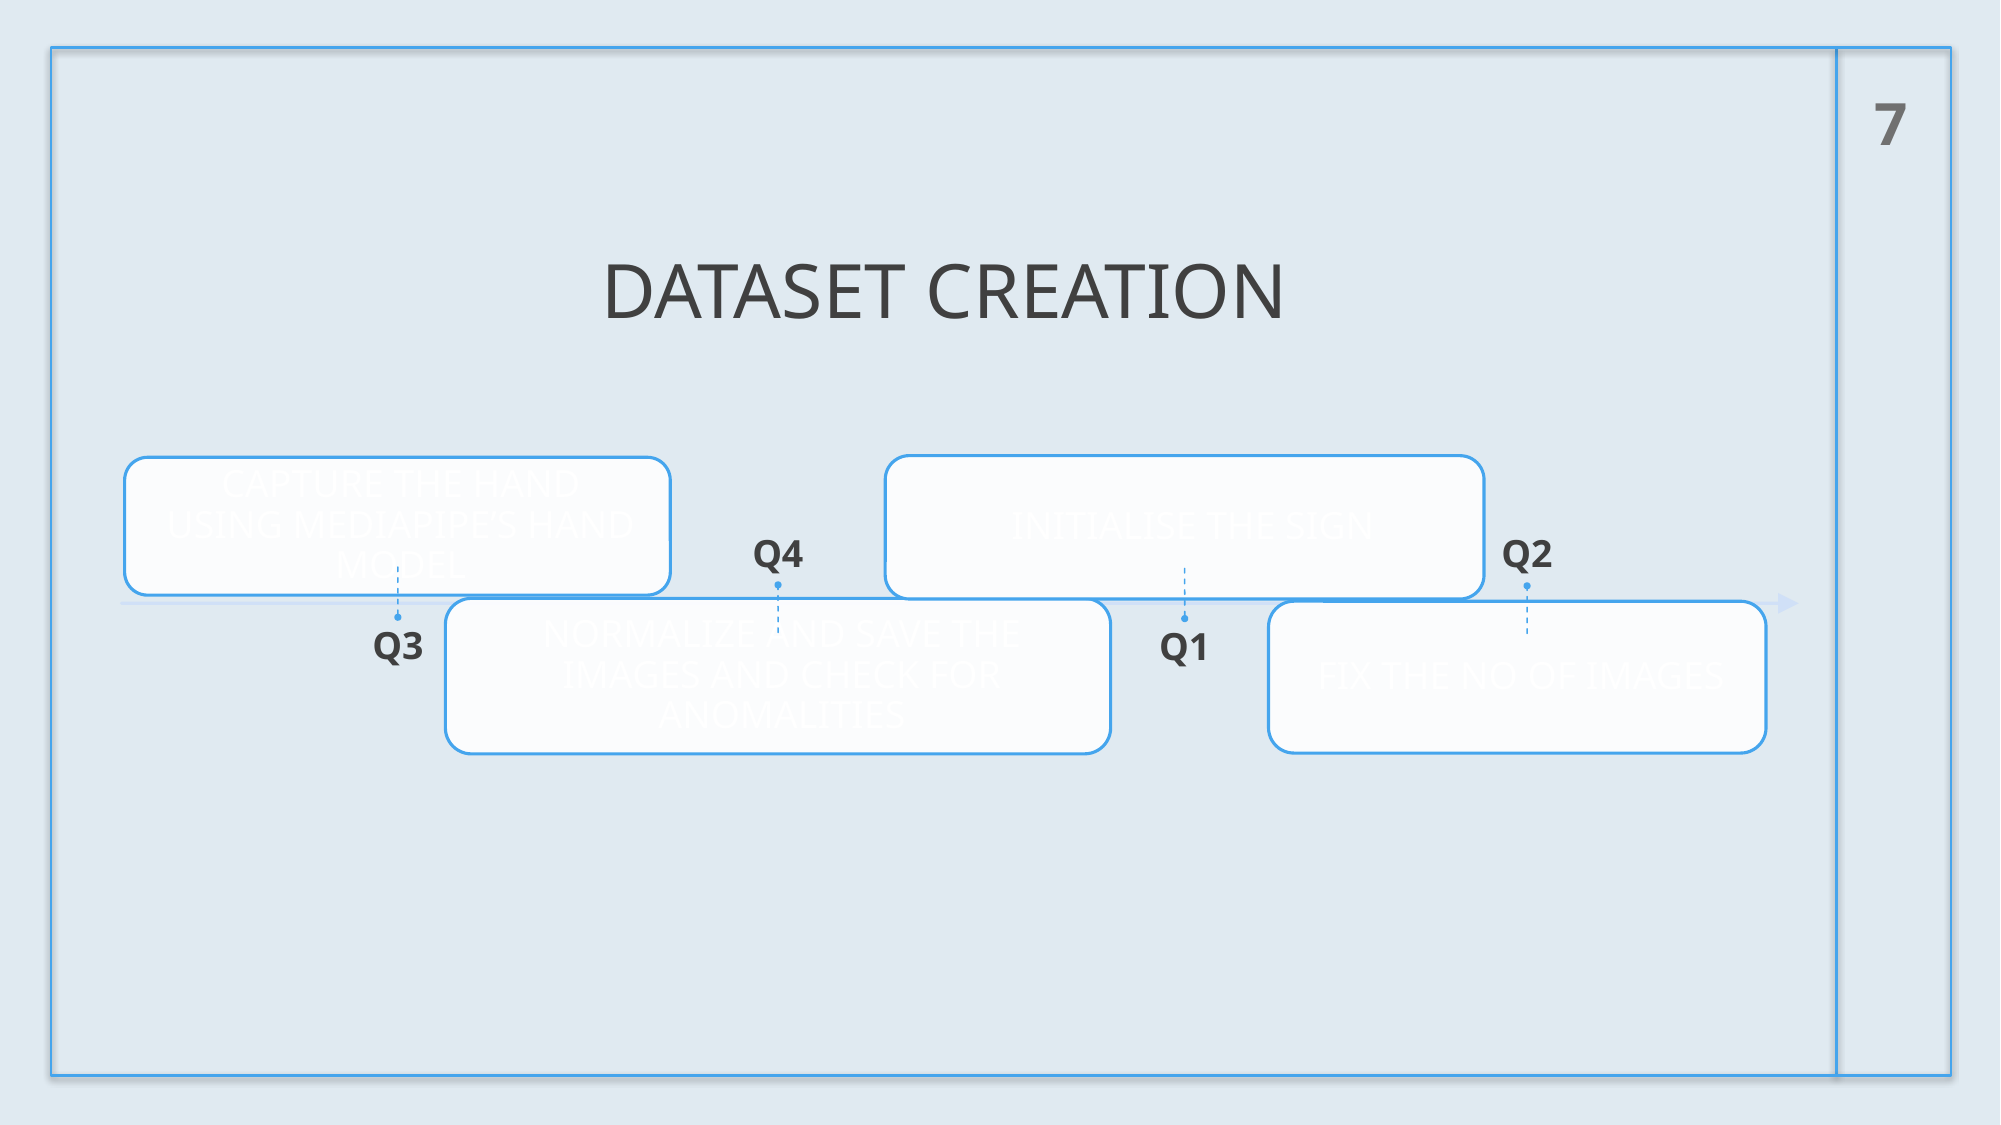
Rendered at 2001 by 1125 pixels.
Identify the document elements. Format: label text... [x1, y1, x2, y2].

title Dataset creation [106, 185, 1784, 391]
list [121, 470, 1800, 736]
slide_number 7 [1822, 48, 1961, 175]
